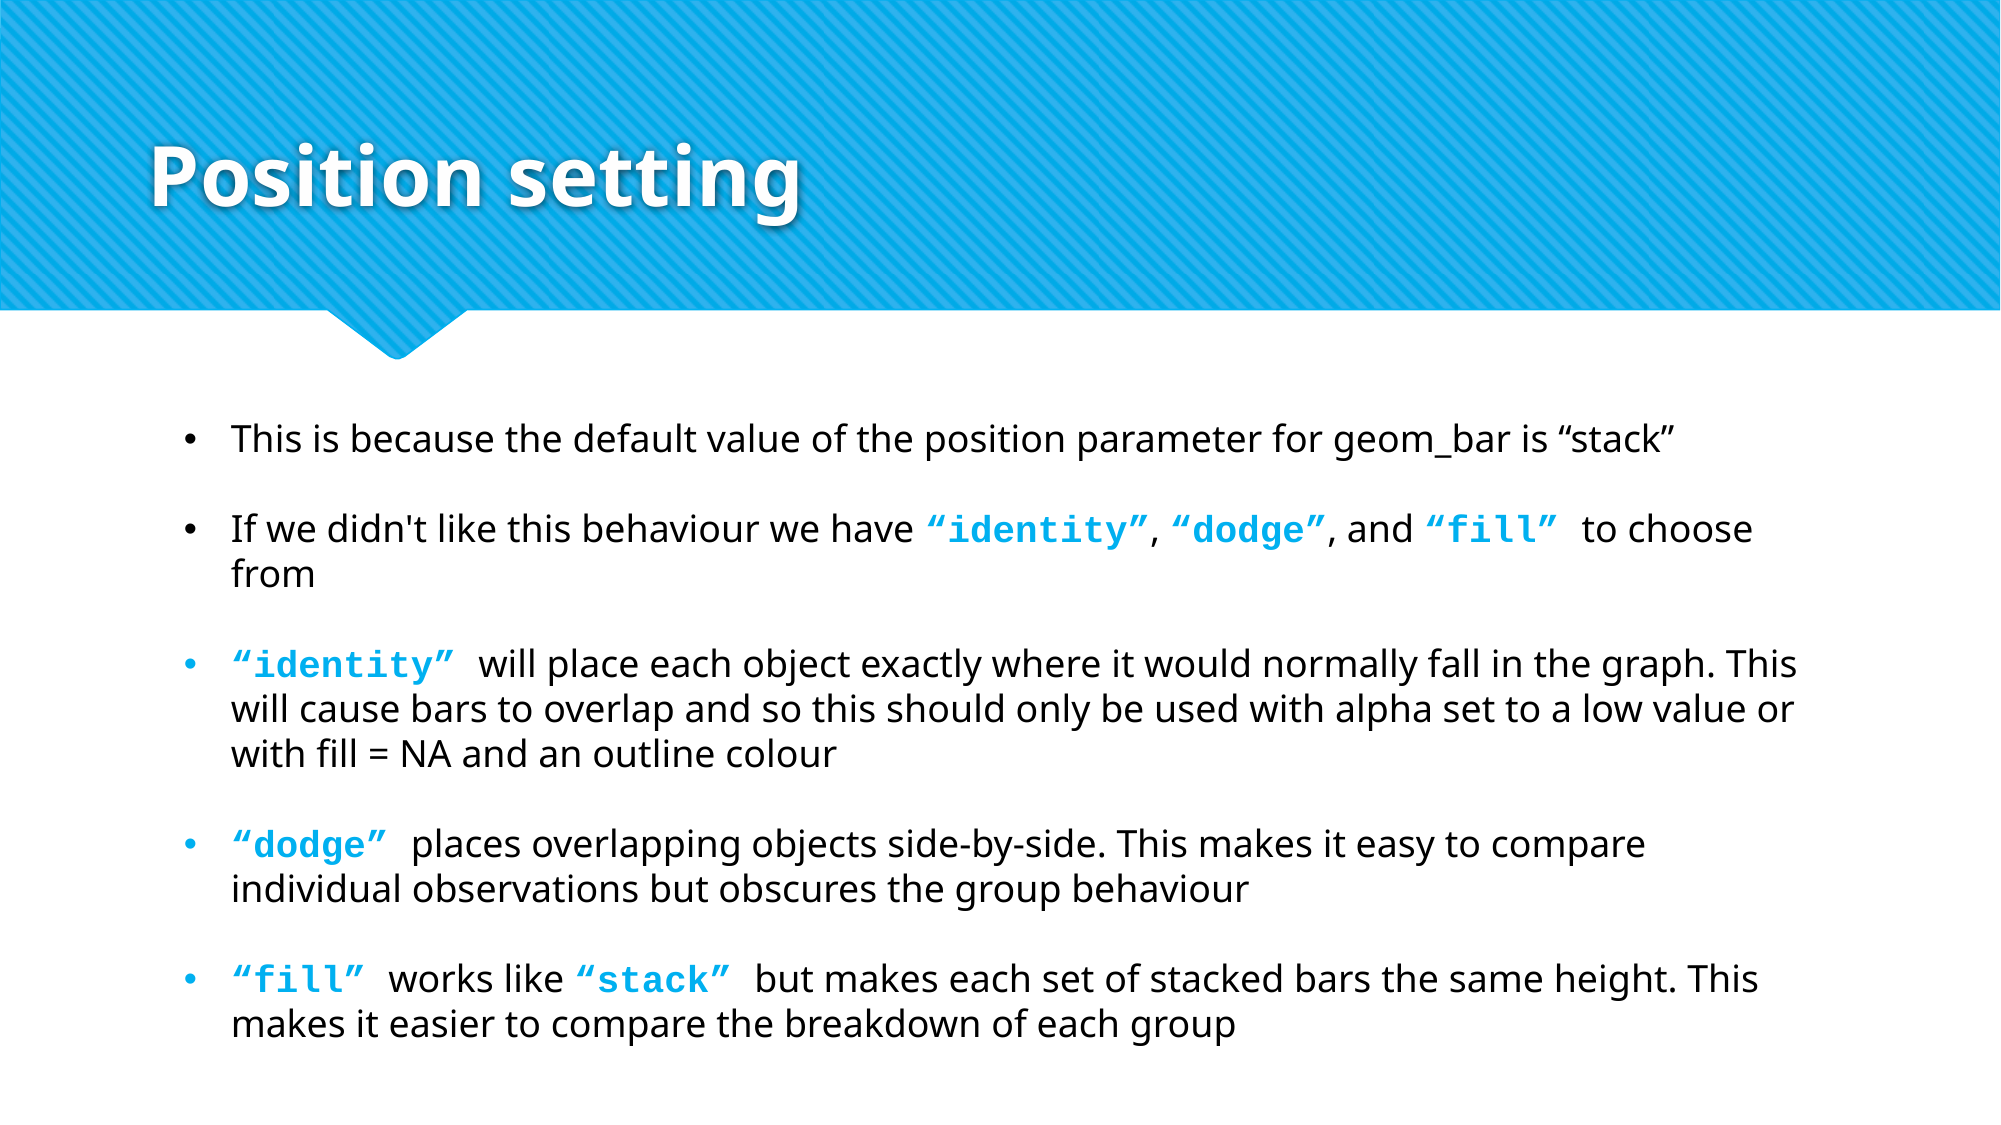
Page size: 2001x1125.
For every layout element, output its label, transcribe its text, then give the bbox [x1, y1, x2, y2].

title Position setting [132, 71, 1868, 231]
text_box This is because the default value of the position parameter for geom_bar is “stack” If we didn't like this behaviour we have “identity”, “dodge”, and “fill” to choose from “identity” will place each object exactly where it would normally fall in the graph. This will cause bars to overlap and so this should only be used with alpha set to a low value or with fill = NA and an outline colour “dodge” places overlapping objects side-by-side. This makes it easy to compare individual observations but obscures the group behaviour “fill” works like “stack” but makes each set of stacked bars the same height. This makes it easier to compare the breakdown of each group [169, 408, 1831, 1098]
